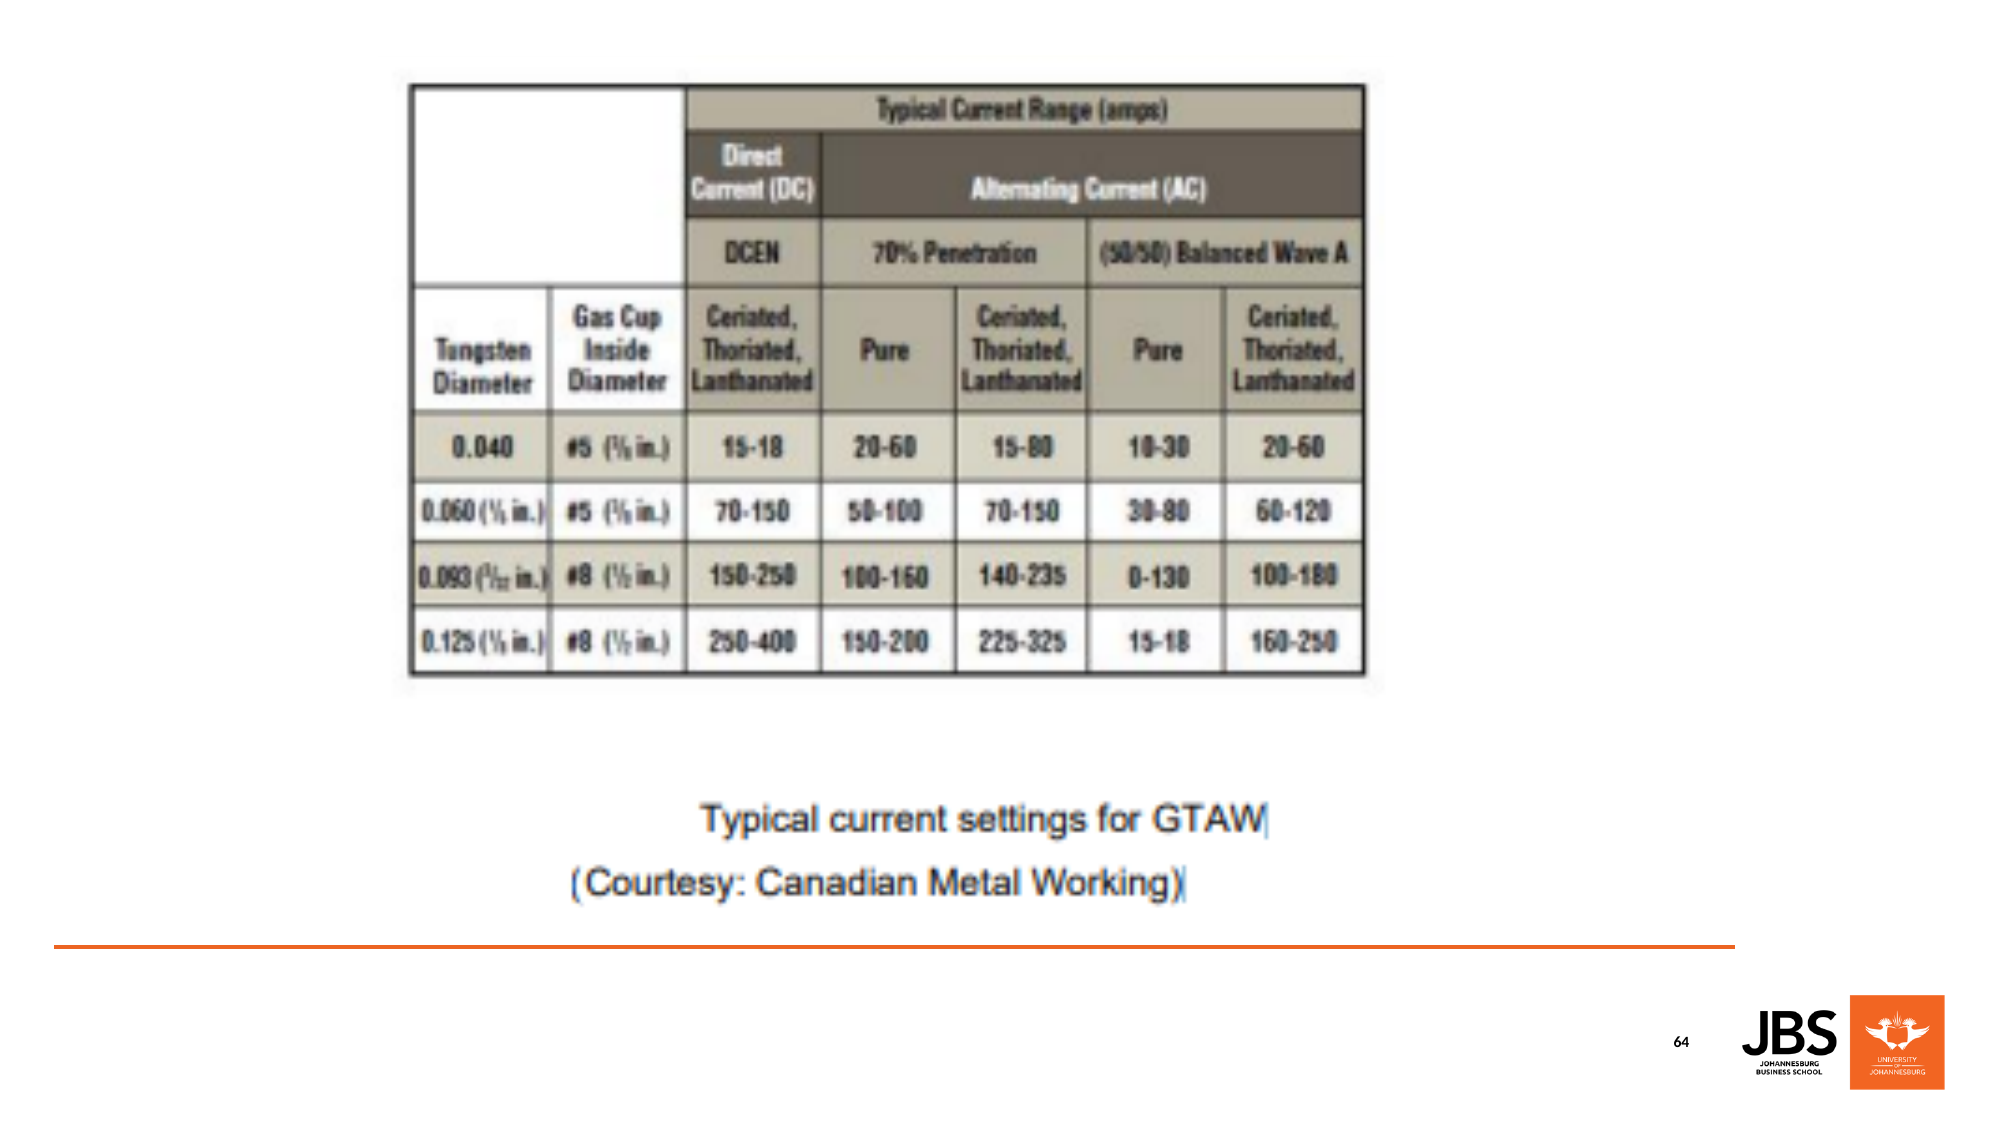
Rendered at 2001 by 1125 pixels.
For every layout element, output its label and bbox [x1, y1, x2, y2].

picture [1728, 981, 1958, 1103]
list [378, 55, 1394, 913]
